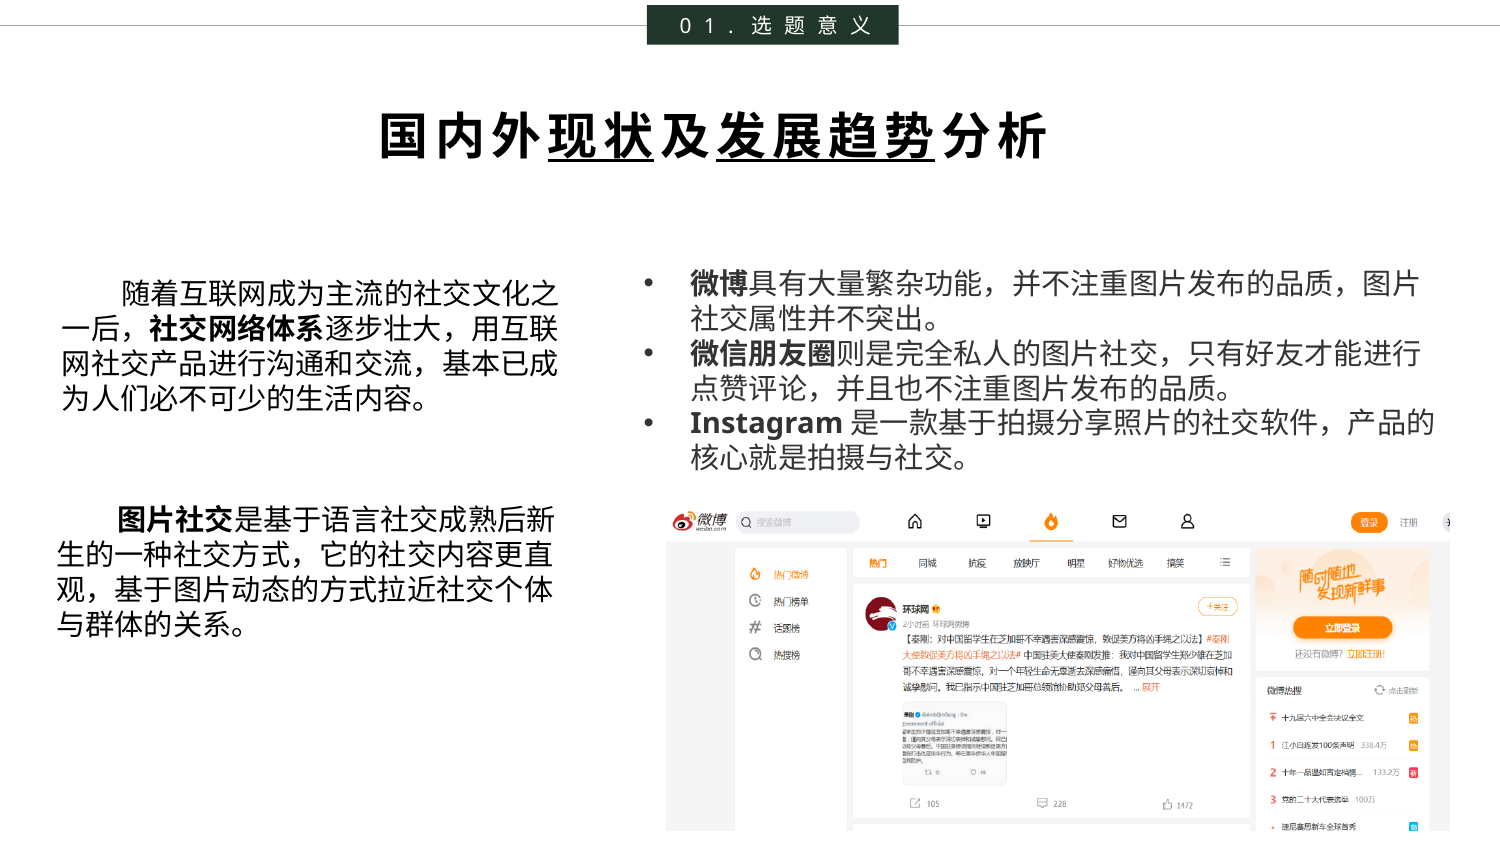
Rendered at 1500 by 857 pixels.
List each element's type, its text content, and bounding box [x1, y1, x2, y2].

picture [666, 505, 1450, 831]
text_box 微博具有大量繁杂功能，并不注重图片发布的品质，图片社交属性并不突出。 微信朋友圈则是完全私人的图片社交，只有好友才能进行点赞评论，并且也不注重图片发布的品质。 Instagram是一款基于拍摄分享照片的社交软件，产品的核心就是拍摄与社交。 [628, 257, 1453, 483]
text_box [0, 4, 1500, 46]
text_box 图片社交是基于语言社交成熟后新生的一种社交方式，它的社交内容更直观，基于图片动态的方式拉近社交个体与群体的关系。 [41, 493, 576, 649]
text_box 国内外现状及发展趋势分析 [363, 97, 1119, 173]
text_box 随着互联网成为主流的社交文化之一后，社交网络体系逐步壮大，用互联网社交产品进行沟通和交流，基本已成为人们必不可少的生活内容。 [47, 267, 598, 458]
